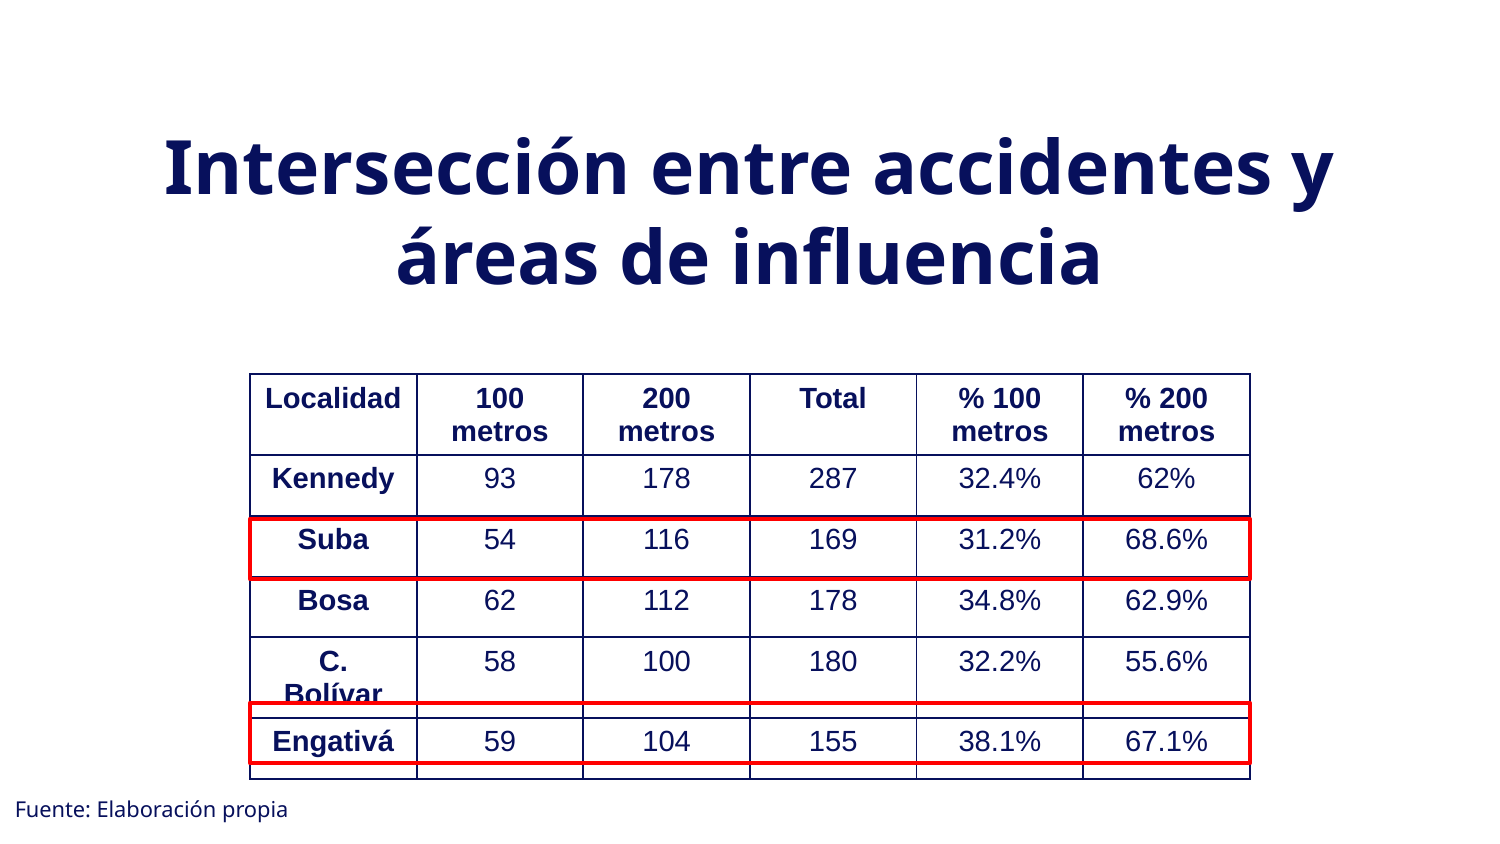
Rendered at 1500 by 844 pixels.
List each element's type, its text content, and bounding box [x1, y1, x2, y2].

text_box [248, 701, 1252, 765]
table_header Total [751, 375, 916, 454]
table_cell 62 [418, 581, 582, 636]
table_cell C. Bolívar [251, 638, 416, 701]
table_cell 100 [584, 638, 749, 701]
table_header % 200 metros [1084, 375, 1249, 454]
text_box [248, 517, 1252, 581]
text_box Fuente: Elaboración propia [0, 788, 665, 830]
table_cell Bosa [251, 581, 416, 636]
table_cell Kennedy [251, 456, 416, 515]
table_cell 58 [418, 638, 582, 701]
table_cell 55.6% [1084, 638, 1249, 701]
table_cell 34.8% [917, 581, 1082, 636]
table_cell 59 [418, 765, 582, 778]
table_cell 180 [751, 638, 916, 701]
table_cell 32.2% [917, 638, 1082, 701]
table_cell 178 [751, 581, 916, 636]
table_cell 287 [751, 456, 916, 515]
table_header Localidad [251, 375, 416, 454]
table_cell 93 [418, 456, 582, 515]
table_header 100 metros [418, 375, 582, 454]
table_cell 155 [751, 765, 916, 778]
table_header % 100 metros [917, 375, 1082, 454]
table_cell 32.4% [917, 456, 1082, 515]
table_cell 104 [584, 765, 749, 778]
title Intersección entre accidentes y áreas de influencia [135, 104, 1365, 199]
table_cell 62% [1084, 456, 1249, 515]
table_cell 112 [584, 581, 749, 636]
table_cell 178 [584, 456, 749, 515]
table_cell 67.1% [1084, 765, 1249, 778]
table_cell 38.1% [917, 765, 1082, 778]
table_cell Engativá [251, 765, 416, 778]
table_cell 62.9% [1084, 581, 1249, 636]
table_header 200 metros [584, 375, 749, 454]
